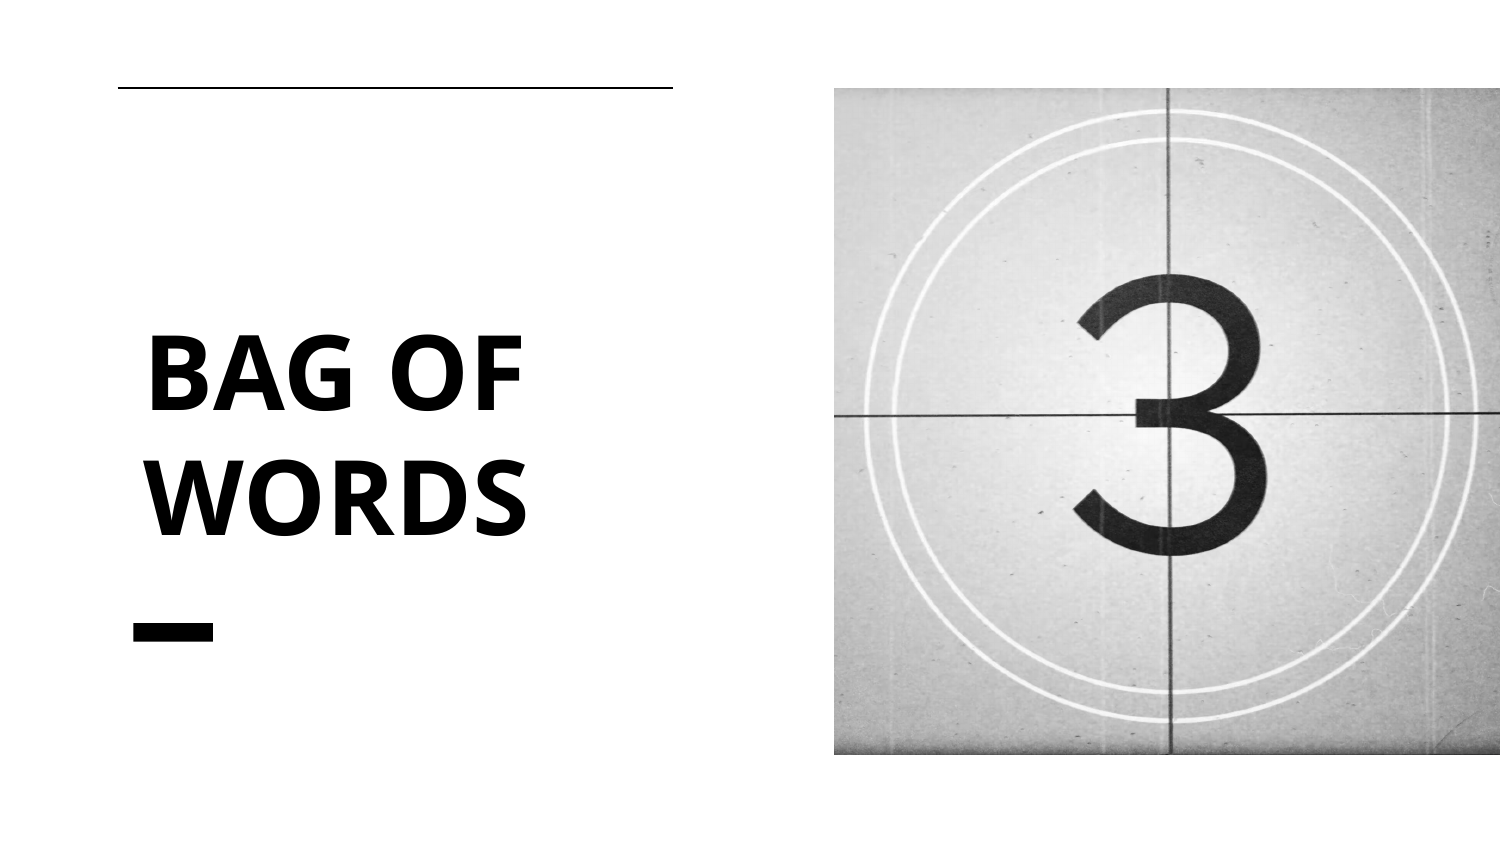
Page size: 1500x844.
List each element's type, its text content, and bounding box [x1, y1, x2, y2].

text_box [133, 623, 213, 642]
picture [834, 88, 1500, 755]
title BAG OF WORDS [128, 291, 750, 552]
